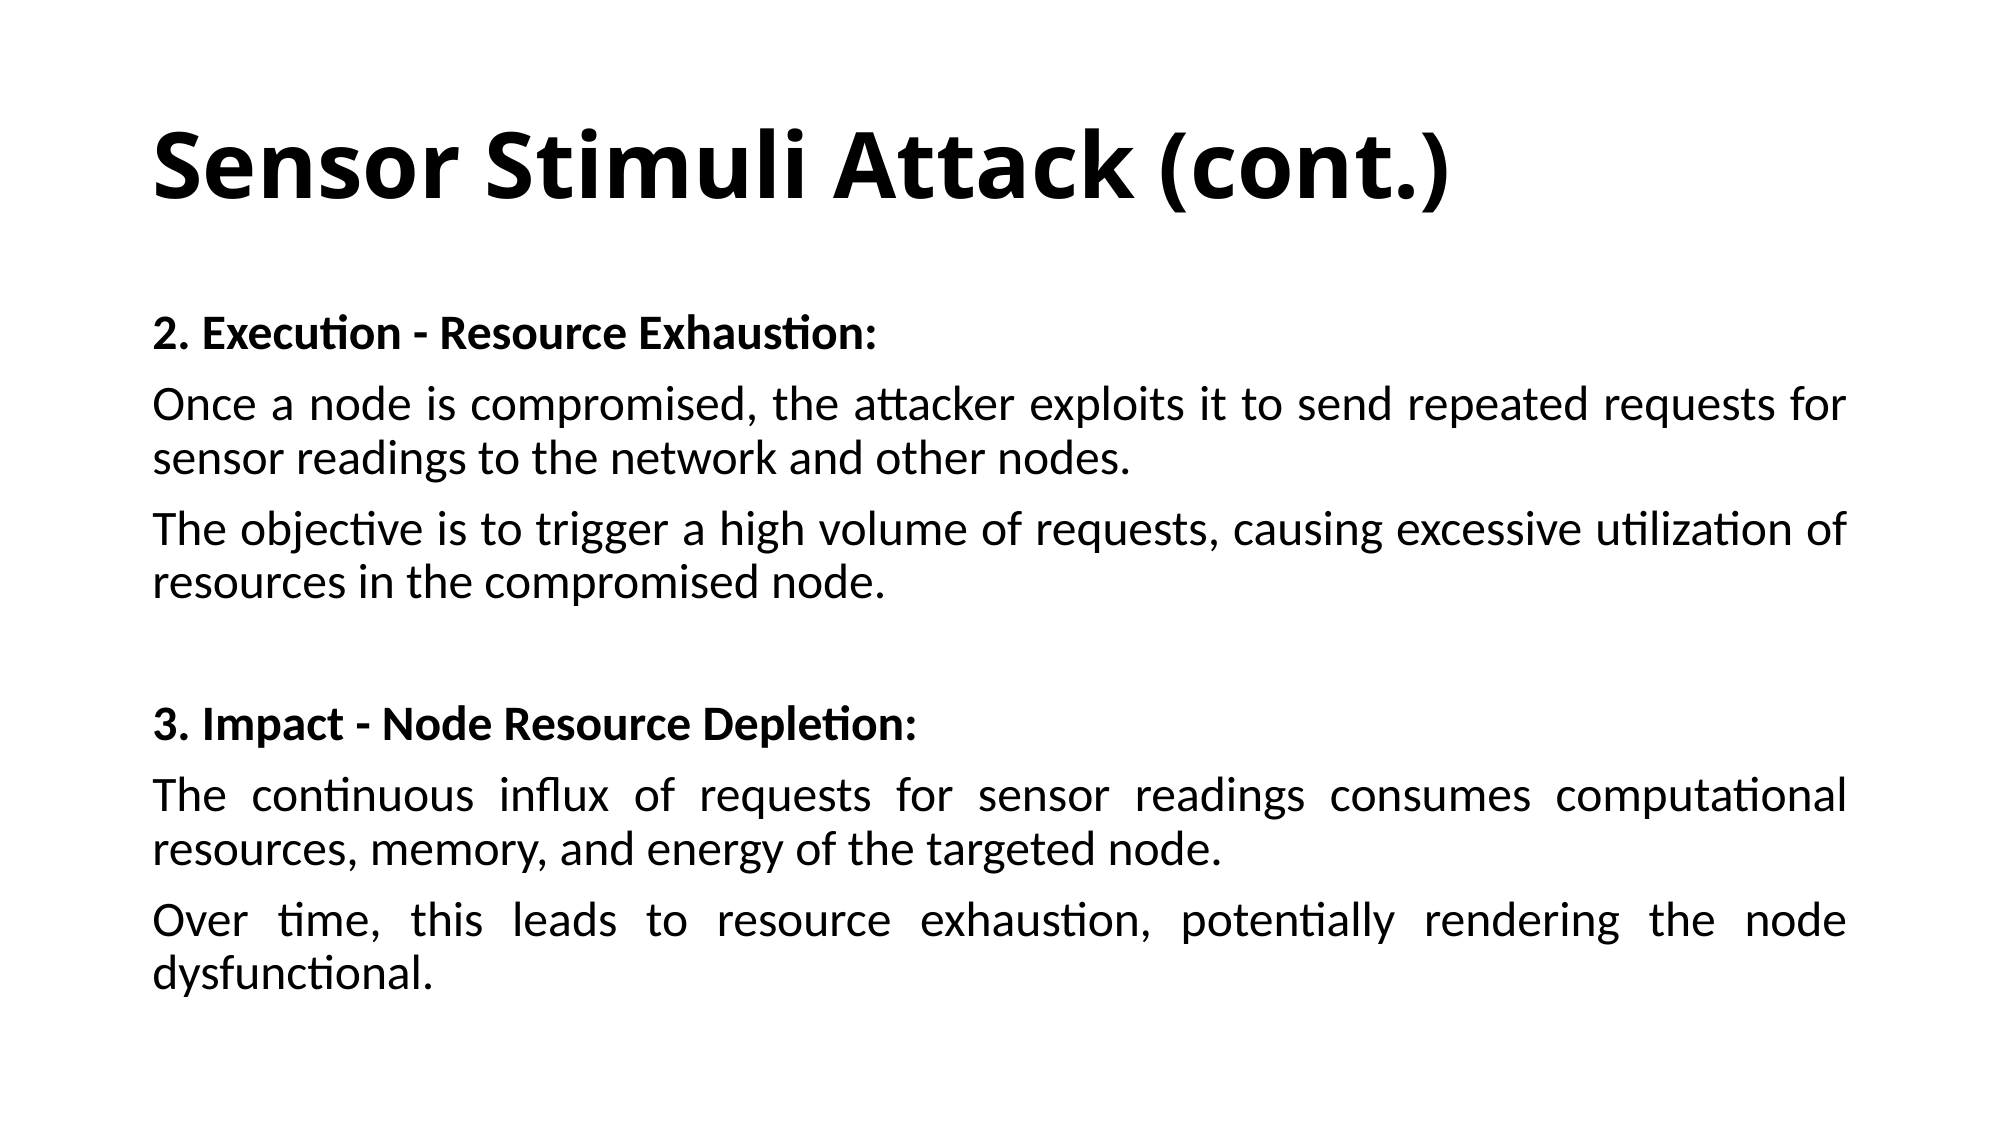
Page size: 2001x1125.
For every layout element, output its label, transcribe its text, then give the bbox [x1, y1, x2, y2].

list 2. Execution - Resource Exhaustion: Once a node is compromised, the attacker exploits it to send repeated requests for sensor readings to the network and other nodes. The objective is to trigger a high volume of requests, causing excessive utilization of resources in the compromised node. 3. Impact - Node Resource Depletion: The continuous influx of requests for sensor readings consumes computational resources, memory, and energy of the targeted node. Over time, this leads to resource exhaustion, potentially rendering the node dysfunctional. [137, 299, 1863, 1014]
title Sensor Stimuli Attack (cont.) [137, 59, 1863, 278]
